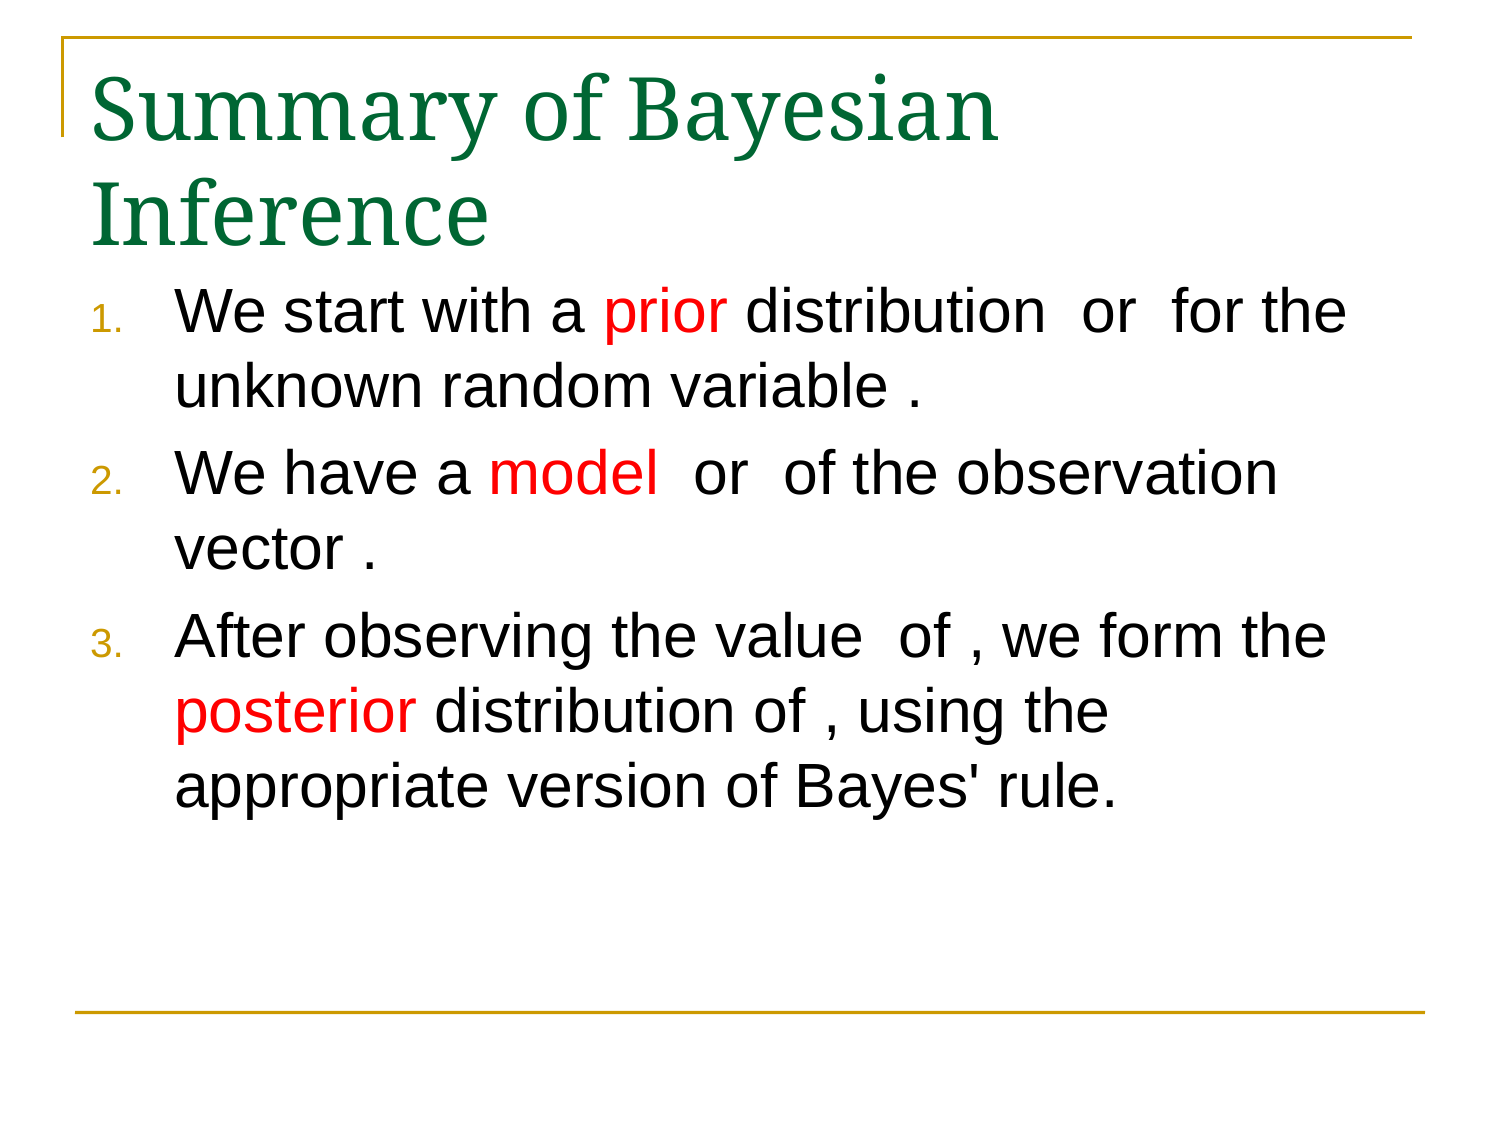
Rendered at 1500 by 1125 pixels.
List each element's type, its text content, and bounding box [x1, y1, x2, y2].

title Summary of Bayesian Inference [75, 45, 1425, 233]
